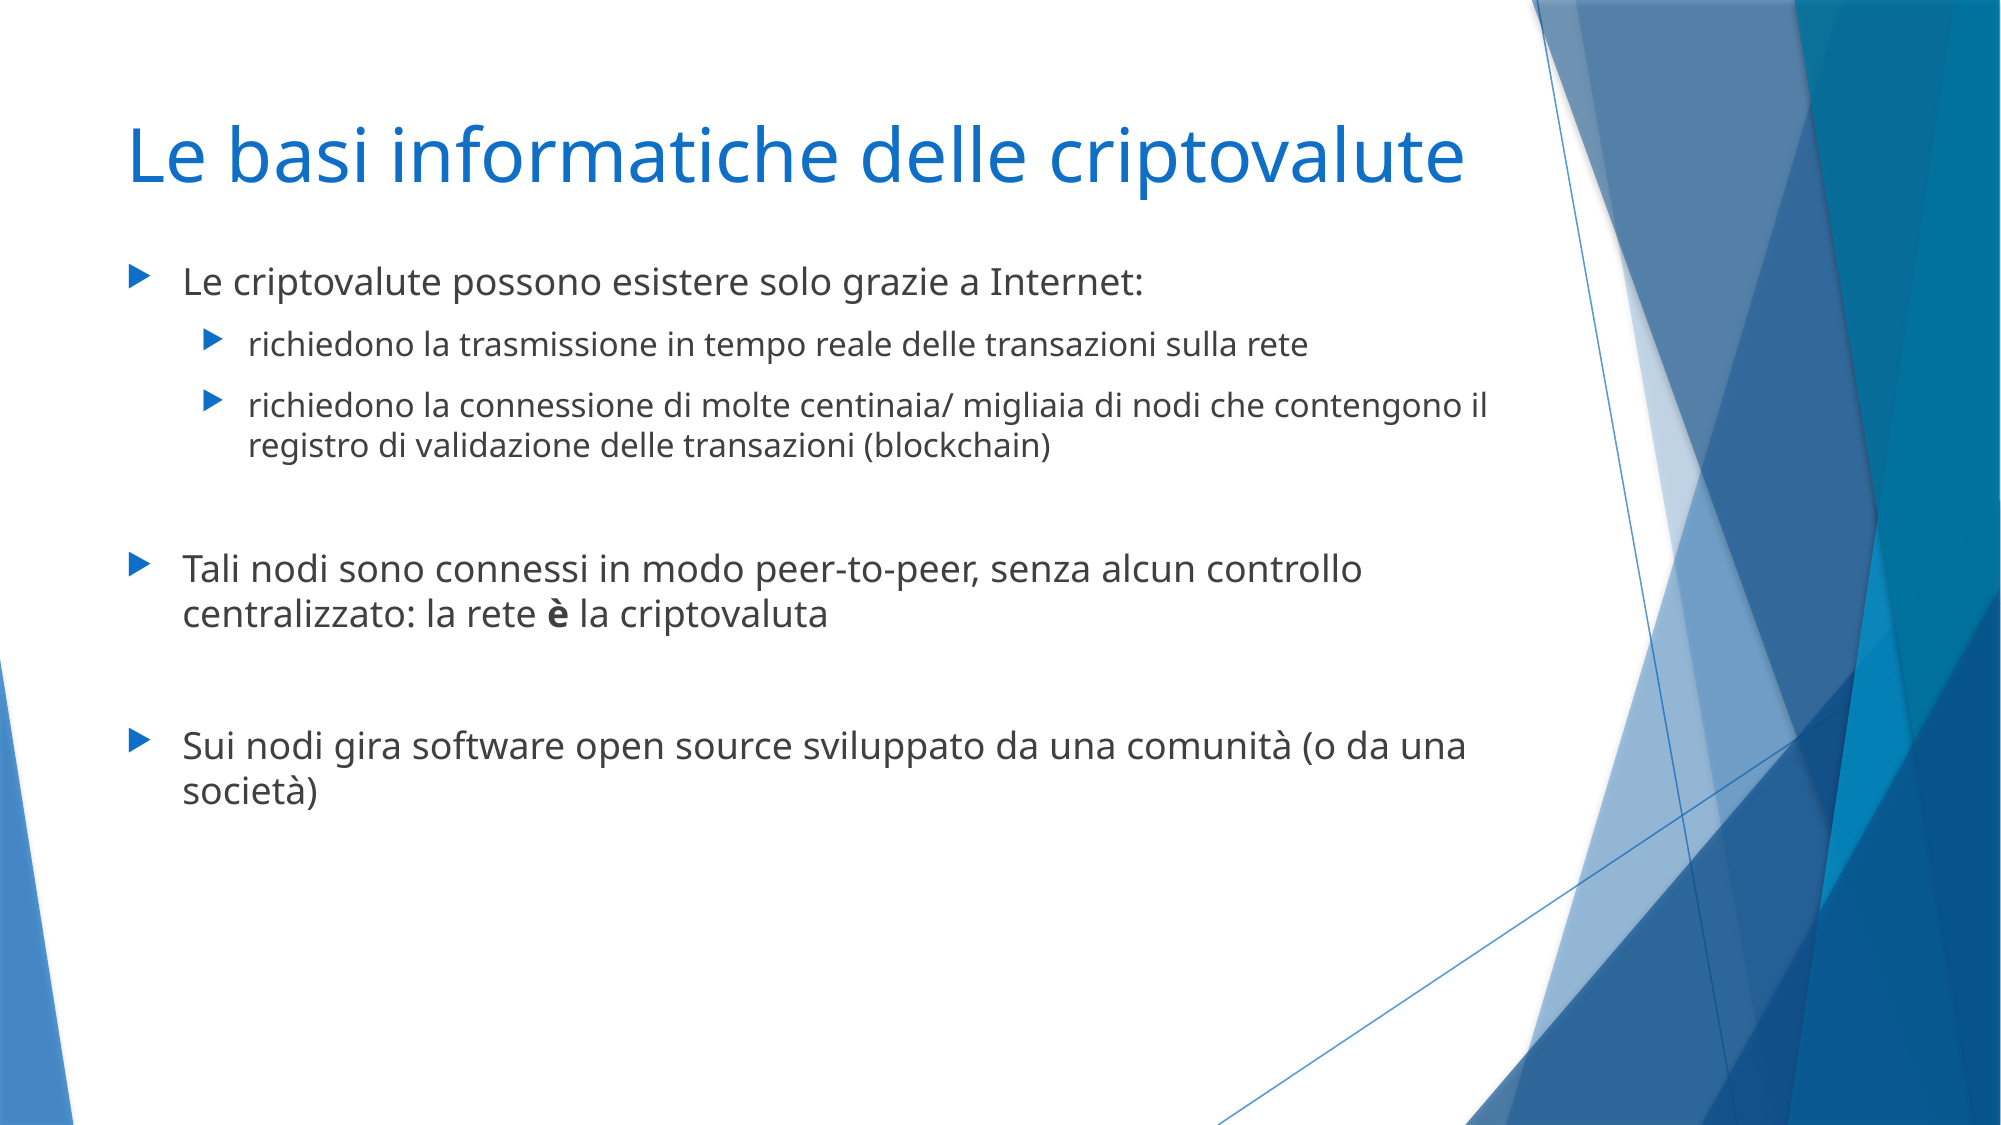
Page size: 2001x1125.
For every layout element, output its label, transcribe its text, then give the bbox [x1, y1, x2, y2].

title Le basi informatiche delle criptovalute [111, 99, 1522, 250]
list Le criptovalute possono esistere solo grazie a Internet: richiedono la trasmissione in tempo reale delle transazioni sulla rete richiedono la connessione di molte centinaia/ migliaia di nodi che contengono il registro di validazione delle transazioni (blockchain) Tali nodi sono connessi in modo peer-to-peer, senza alcun controllo centralizzato: la rete è la criptovaluta Sui nodi gira software open source sviluppato da una comunità (o da una società) [111, 250, 1522, 887]
